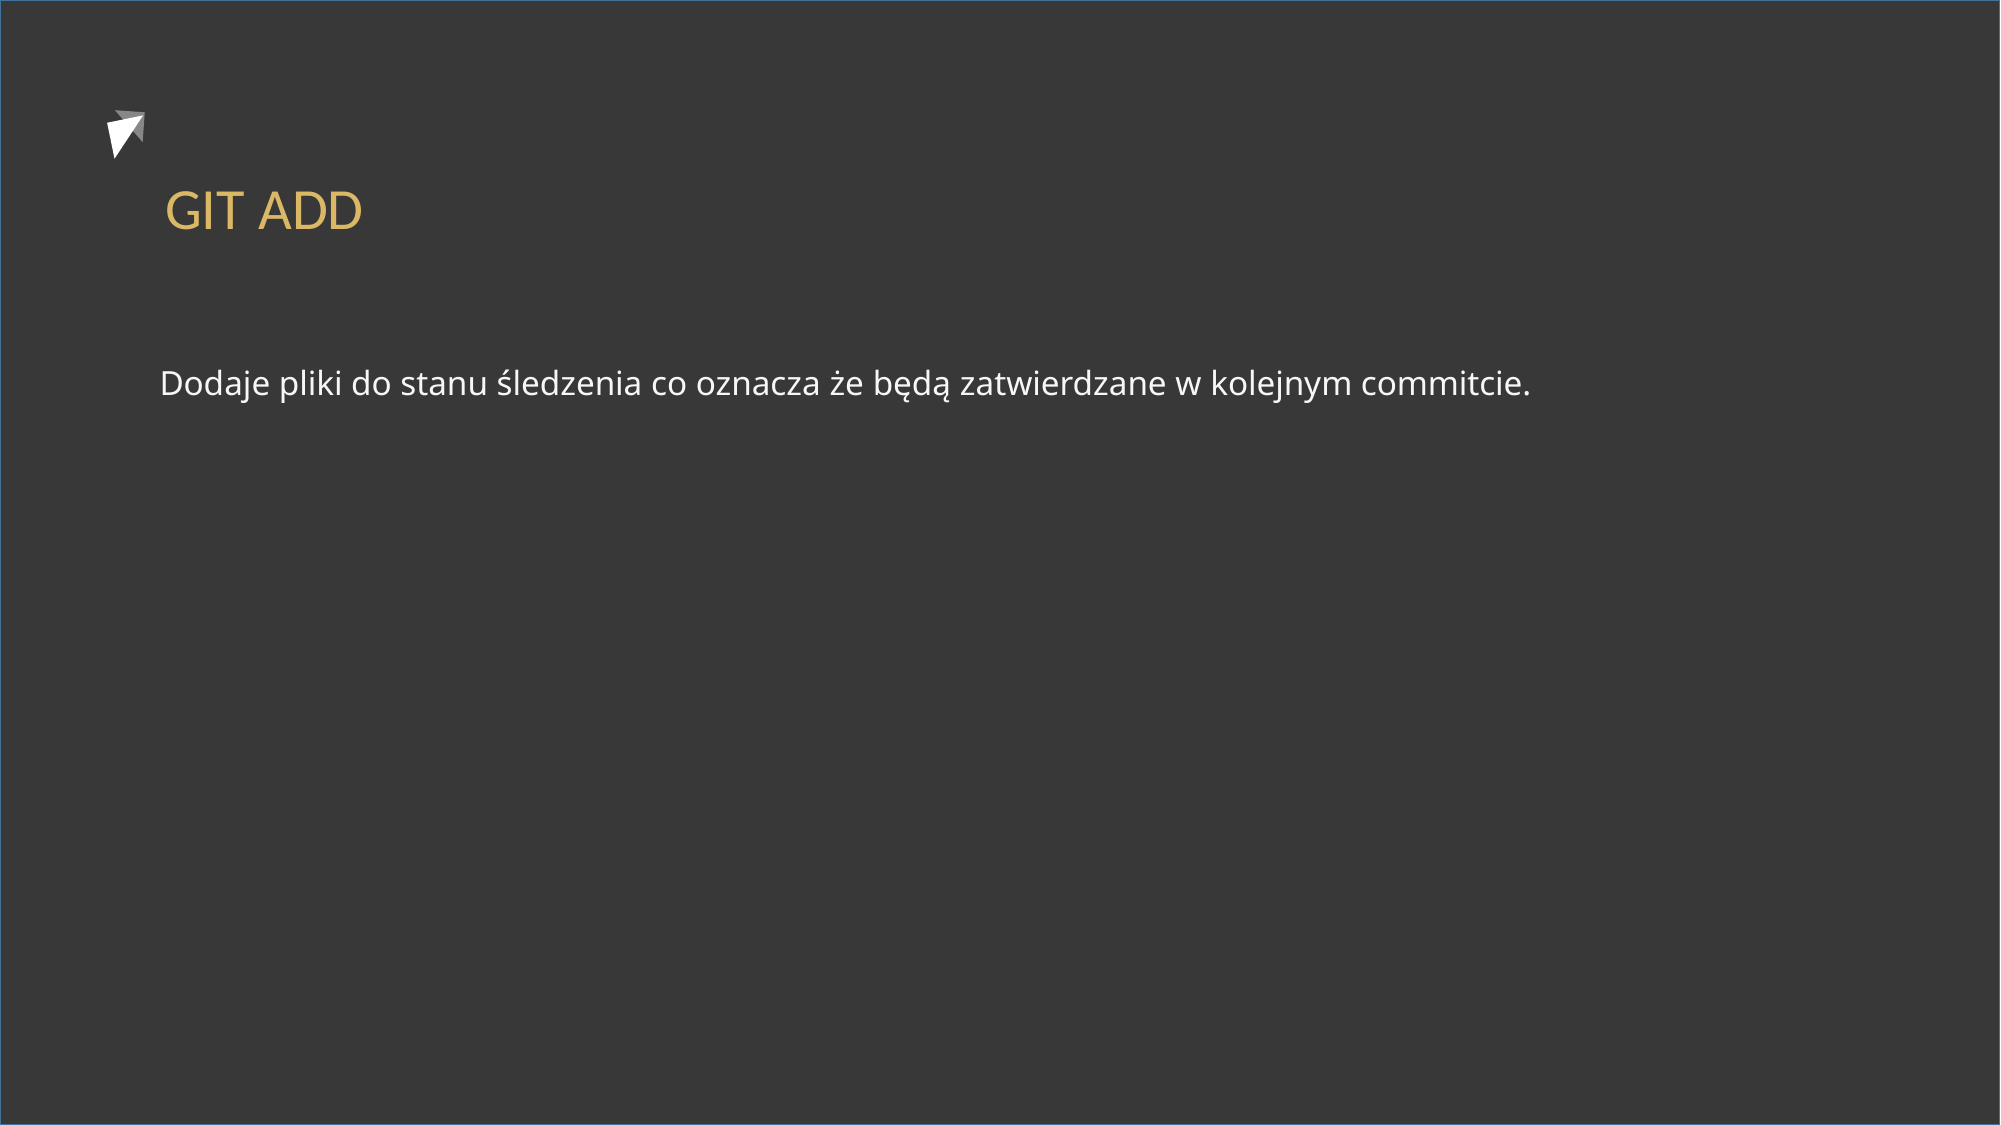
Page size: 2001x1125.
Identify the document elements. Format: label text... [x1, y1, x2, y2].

text_box [0, 0, 2000, 1125]
text_box [105, 119, 133, 162]
text_box GIT ADD [150, 164, 1151, 249]
text_box Dodaje pliki do stanu śledzenia co oznacza że będą zatwierdzane w kolejnym commitcie. [144, 354, 1867, 410]
text_box [112, 108, 146, 145]
